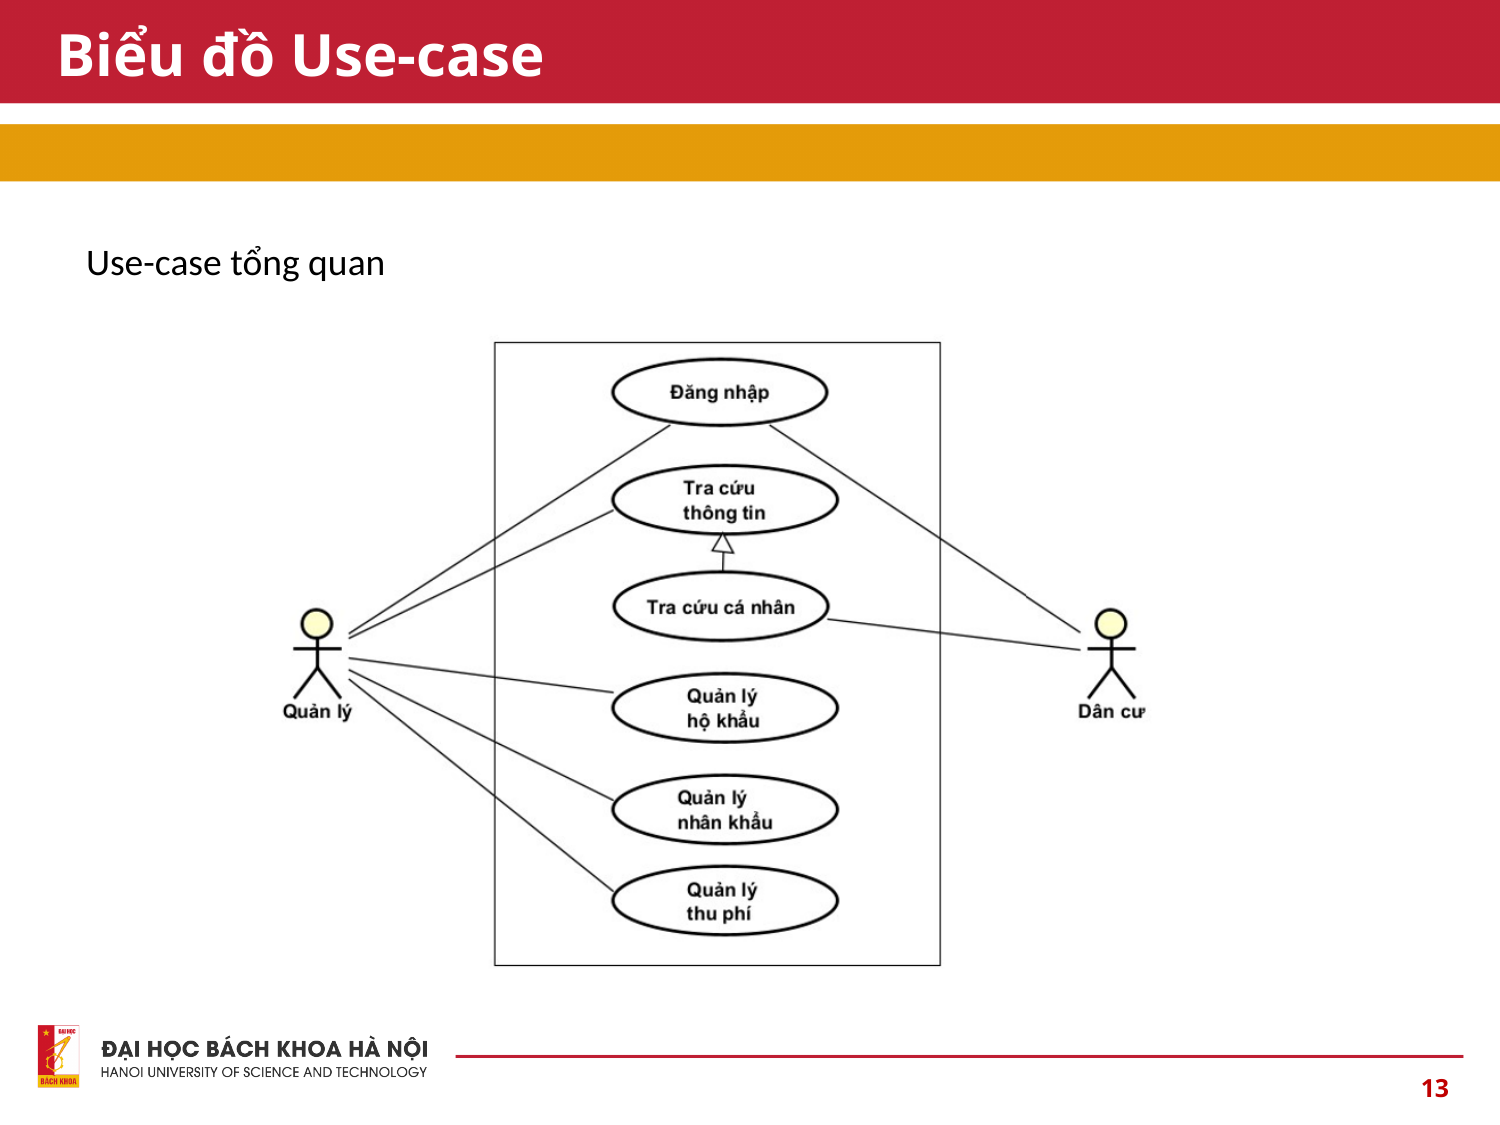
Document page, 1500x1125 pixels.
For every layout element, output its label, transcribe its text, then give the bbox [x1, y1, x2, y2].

title Biểu đồ Use-case [41, 18, 1459, 90]
text_box Use-case tổng quan [71, 230, 580, 291]
picture [0, 0, 1500, 1125]
slide_number 13 [1126, 1065, 1464, 1125]
